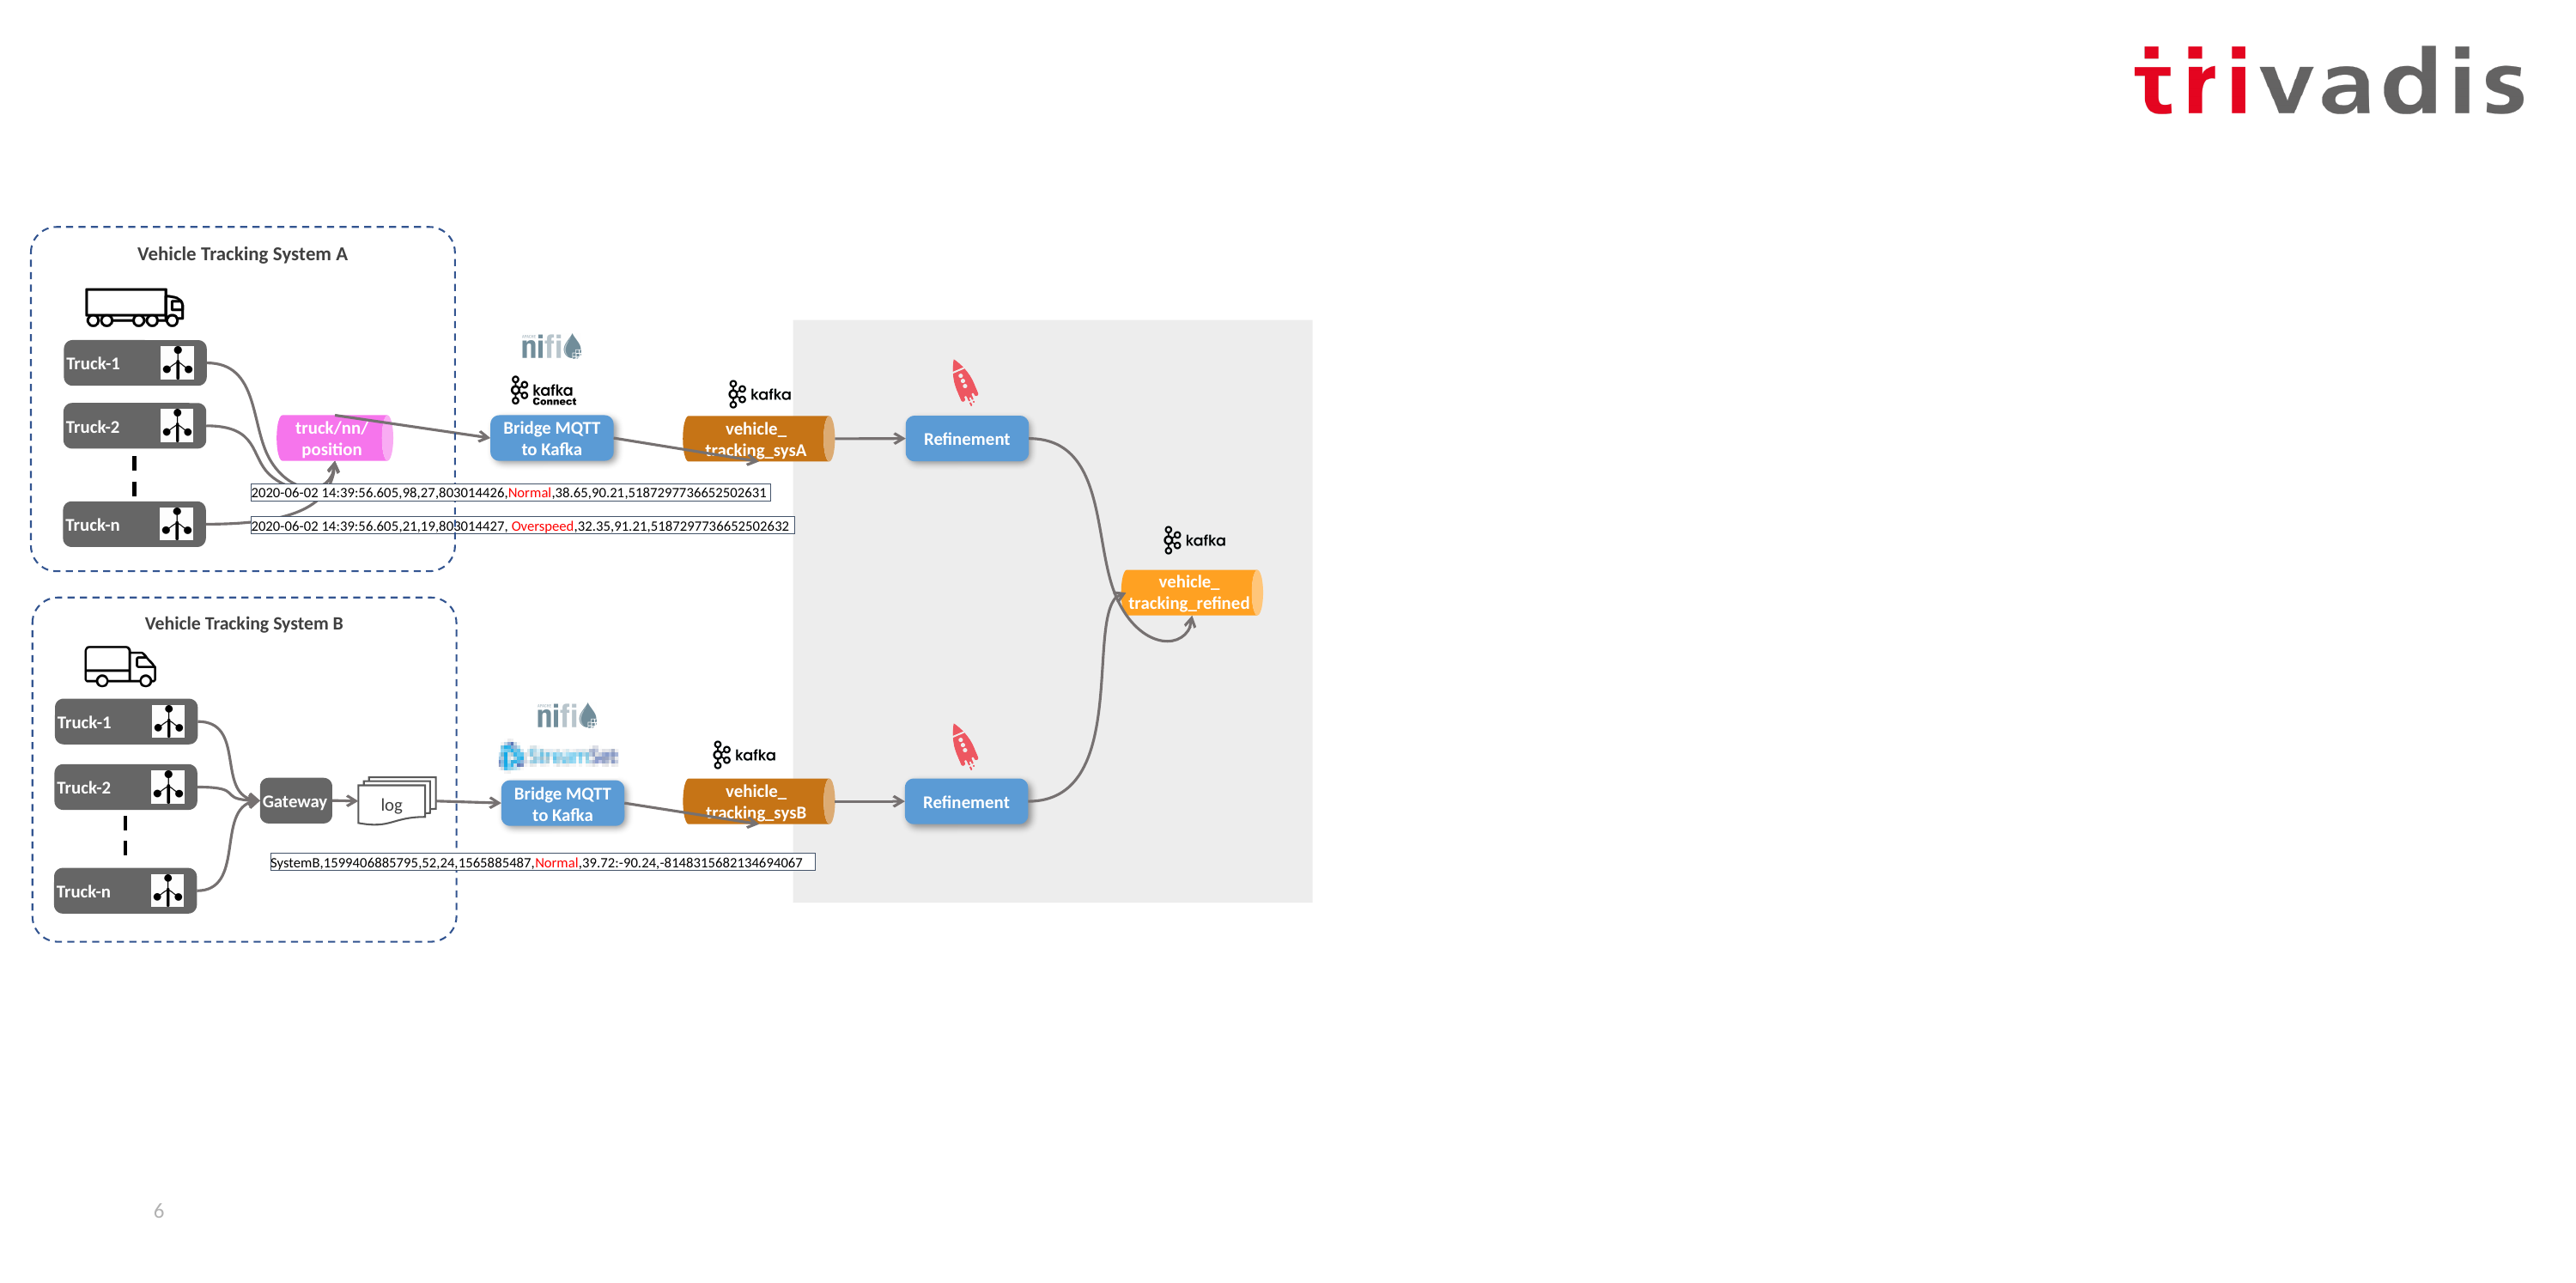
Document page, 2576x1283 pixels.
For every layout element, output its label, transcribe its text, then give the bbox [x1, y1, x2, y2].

text_box Vehicle Tracking System B [31, 596, 458, 943]
picture [151, 874, 184, 907]
picture [82, 256, 194, 380]
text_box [1028, 593, 1127, 802]
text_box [197, 800, 260, 891]
picture [2135, 46, 2524, 114]
text_box vehicle_ tracking_sysA [1252, 569, 1264, 615]
picture [939, 720, 993, 774]
text_box 2020-06-02 14:39:56.605,98,27,803014426,Normal,38.65,90.21,5187297736652502631 [277, 483, 771, 502]
text_box vehicle_ tracking_sysB [683, 778, 835, 824]
picture [80, 626, 185, 738]
picture [498, 702, 619, 778]
text_box Bridge MQTT to Kafka [500, 779, 626, 827]
text_box Refinement [904, 415, 1030, 463]
text_box vehicle_ tracking_sysA [683, 416, 835, 462]
picture [724, 375, 795, 413]
text_box Truck-1 [823, 779, 835, 824]
text_box vehicle_ tracking_refined [1121, 569, 1264, 616]
text_box [793, 319, 1314, 903]
slide_number 6 [75, 1175, 178, 1244]
text_box 2020-06-02 14:39:56.605,21,19,803014427, Overspeed,32.35,91.21,5187297736652502632 [455, 516, 795, 534]
picture [509, 374, 580, 407]
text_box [435, 800, 501, 804]
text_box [197, 721, 260, 801]
picture [1159, 521, 1230, 559]
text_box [205, 438, 277, 525]
picture [151, 770, 185, 804]
text_box Refinement [903, 777, 1030, 825]
picture [708, 736, 780, 774]
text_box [206, 362, 277, 439]
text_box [1029, 438, 1121, 593]
picture [161, 409, 193, 442]
text_box Bridge MQTT to Kafka [489, 414, 615, 462]
picture [160, 508, 193, 541]
text_box Vehicle Tracking System A [29, 226, 456, 573]
text_box Kafka to Redis [823, 416, 835, 461]
picture [522, 333, 581, 359]
picture [939, 356, 993, 410]
text_box SystemB,1599406885795,52,24,1565885487,Normal,39.72:-90.24,-8148315682134694067 [270, 853, 816, 871]
